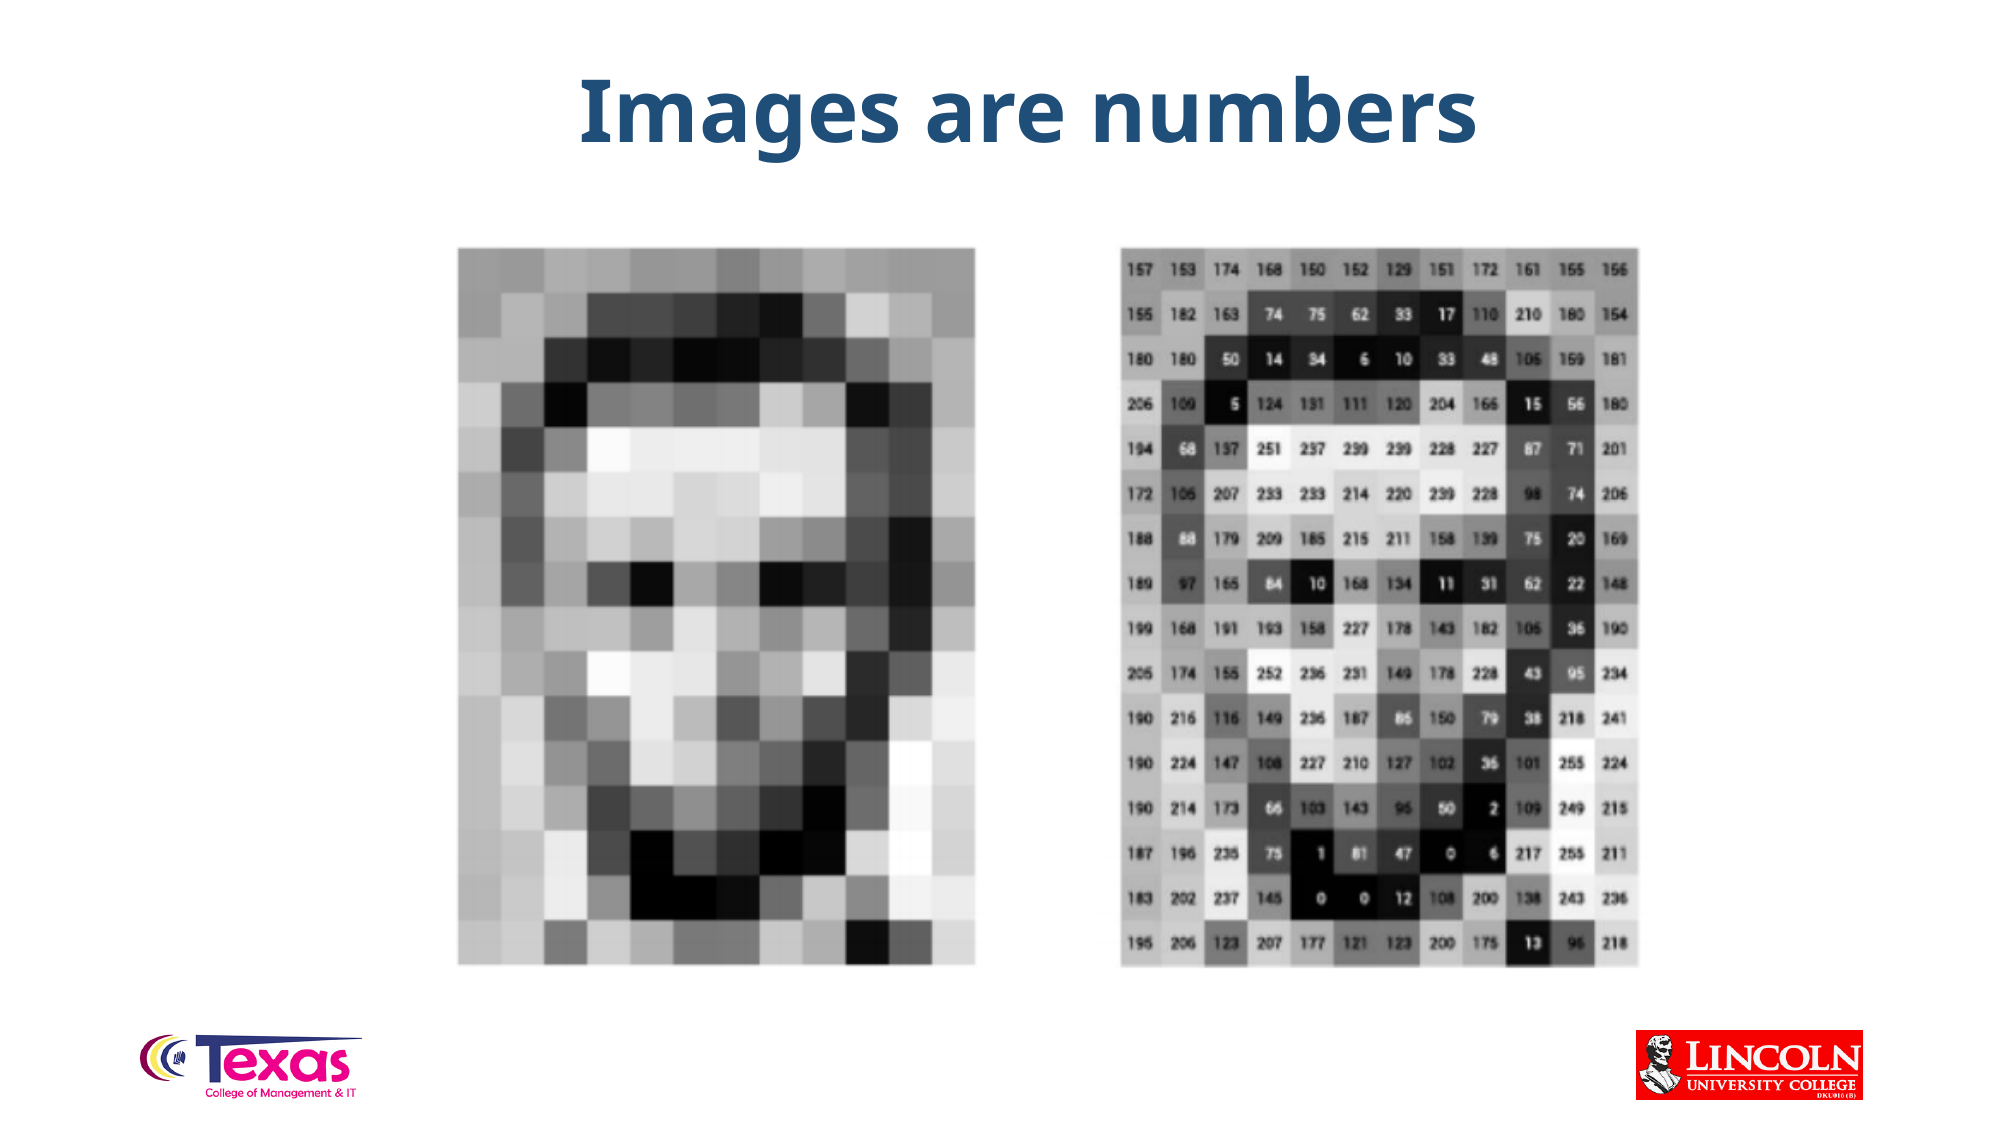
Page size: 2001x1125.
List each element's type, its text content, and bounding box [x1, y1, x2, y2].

picture [1636, 1030, 1863, 1100]
picture [137, 1030, 363, 1100]
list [411, 217, 1699, 1002]
title Images are numbers [137, 59, 1863, 170]
